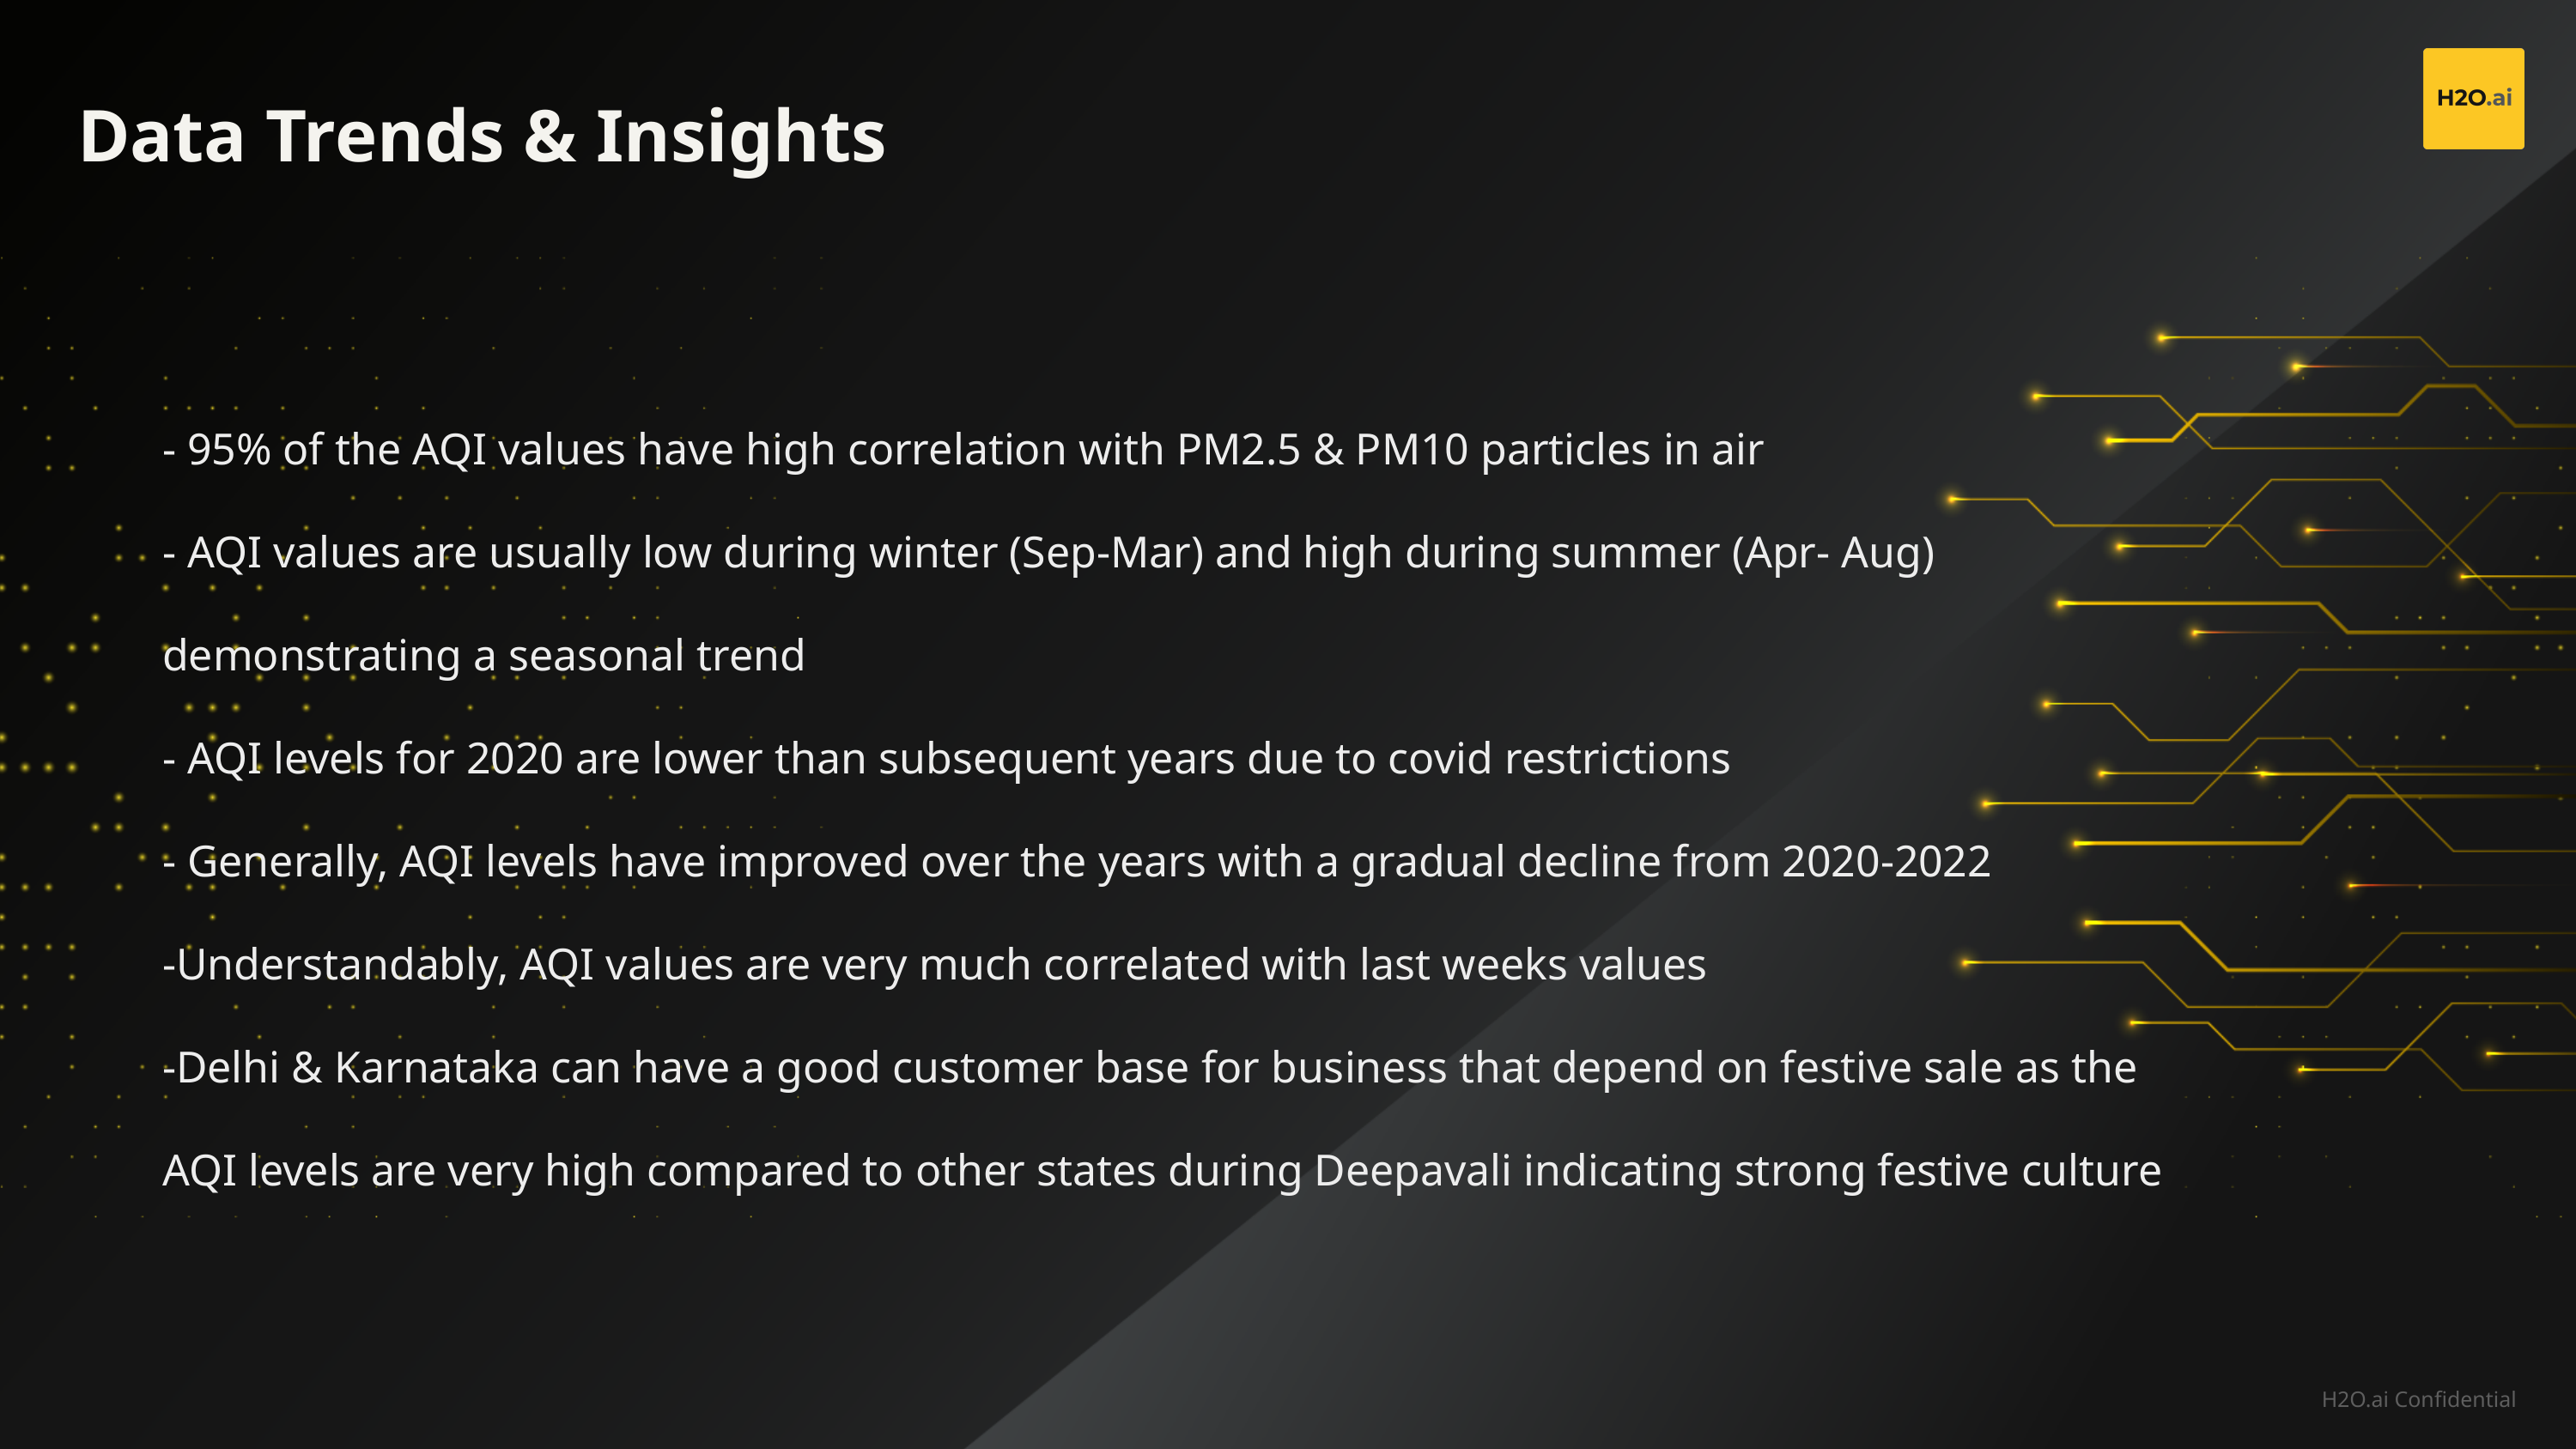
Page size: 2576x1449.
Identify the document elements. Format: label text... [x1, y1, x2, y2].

text_box - 95% of the AQI values have high correlation with PM2.5 & PM10 particles in air - AQI values are usually low during winter (Sep-Mar) and high during summer (Apr- Aug) demonstrating a seasonal trend - AQI levels for 2020 are lower than subsequent years due to covid restrictions - Generally, AQI levels have improved over the years with a gradual decline from 2020-2022 -Understandably, AQI values are very much correlated with last weeks values -Delhi & Karnataka can have a good customer base for business that depend on festive sale as the AQI levels are very high compared to other states during Deepavali indicating strong festive culture [152, 361, 2182, 1205]
text_box Data Trends & Insights [68, 80, 1752, 226]
picture [0, 0, 2576, 1449]
